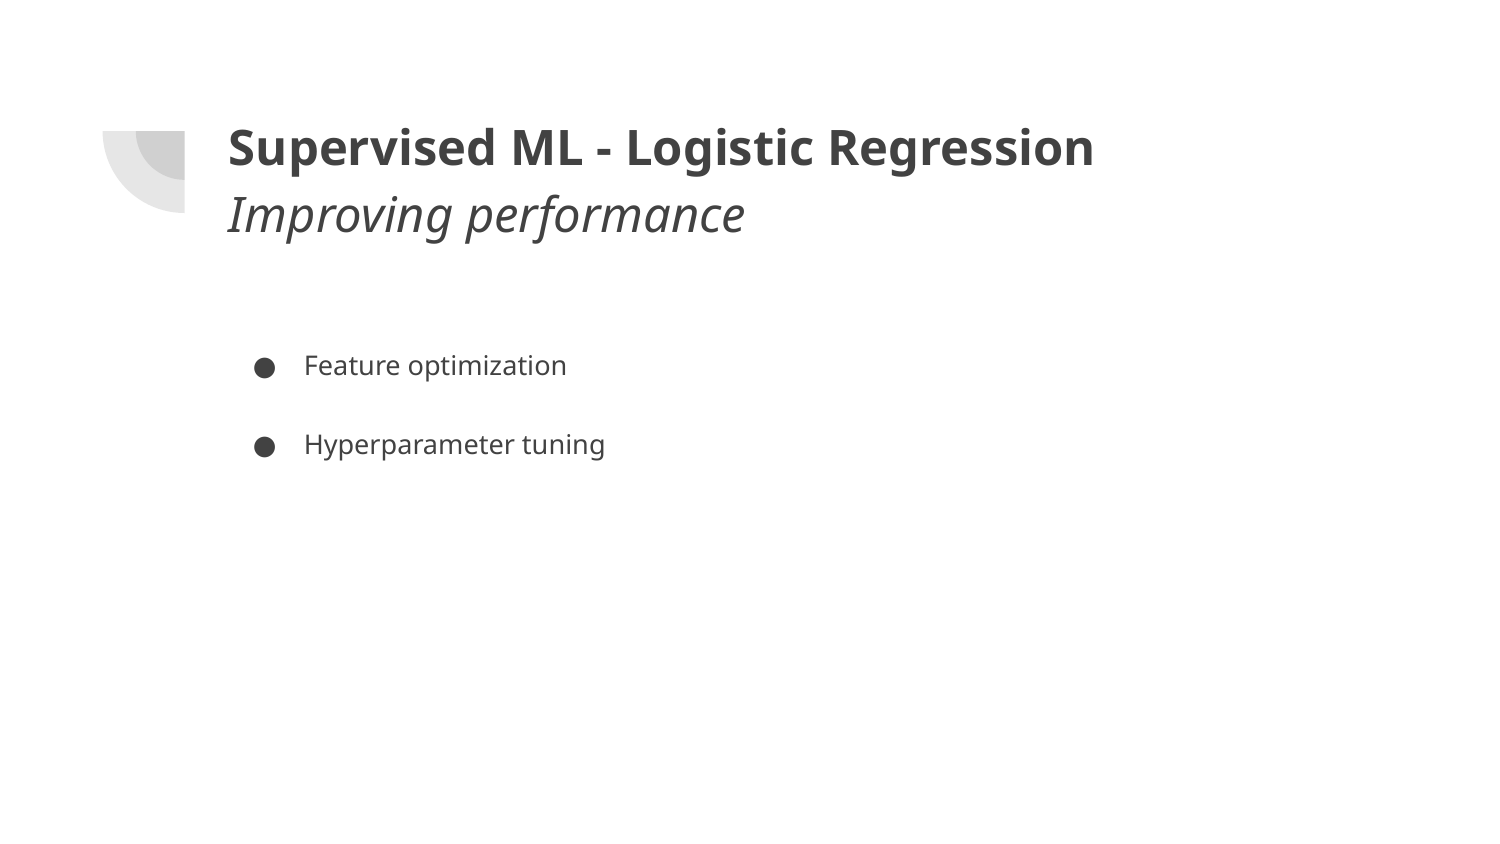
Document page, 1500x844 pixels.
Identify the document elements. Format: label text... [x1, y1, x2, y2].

title Supervised ML - Logistic Regression Improving performance [213, 98, 1368, 263]
list Feature optimization Hyperparameter tuning [213, 326, 1368, 744]
